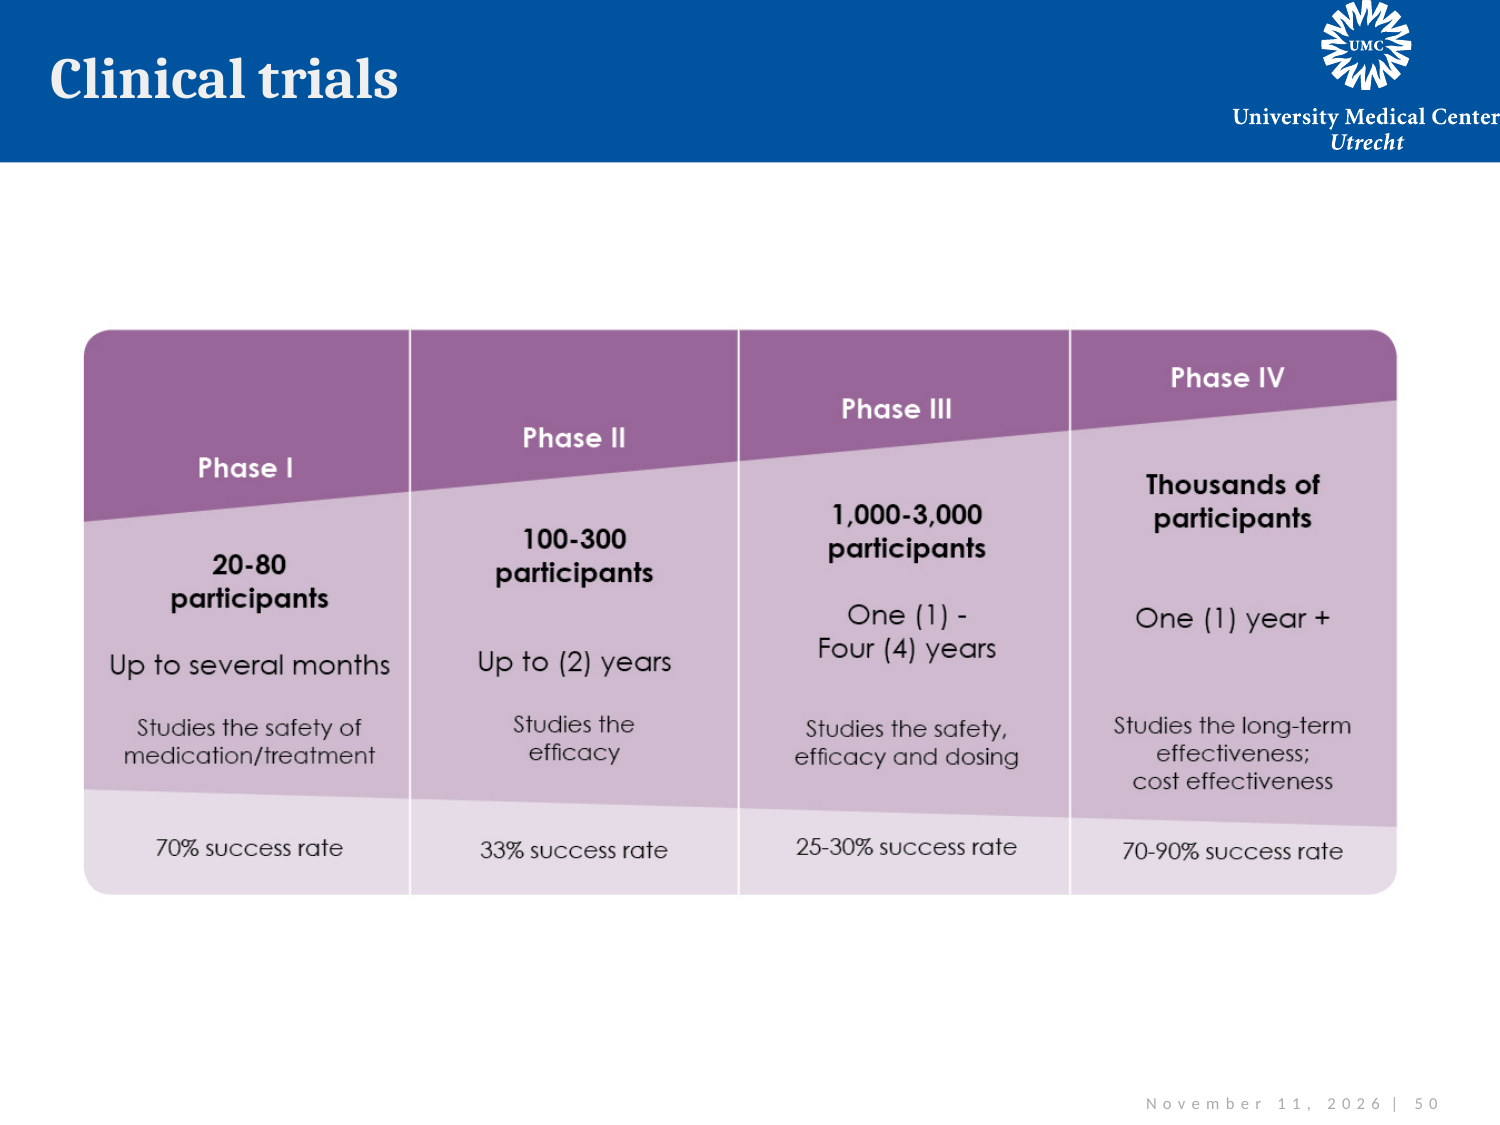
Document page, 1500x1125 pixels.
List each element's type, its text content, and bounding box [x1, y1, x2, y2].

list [35, 162, 1453, 1078]
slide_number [1068, 1087, 1453, 1118]
title Clinical trials [34, 0, 1238, 151]
